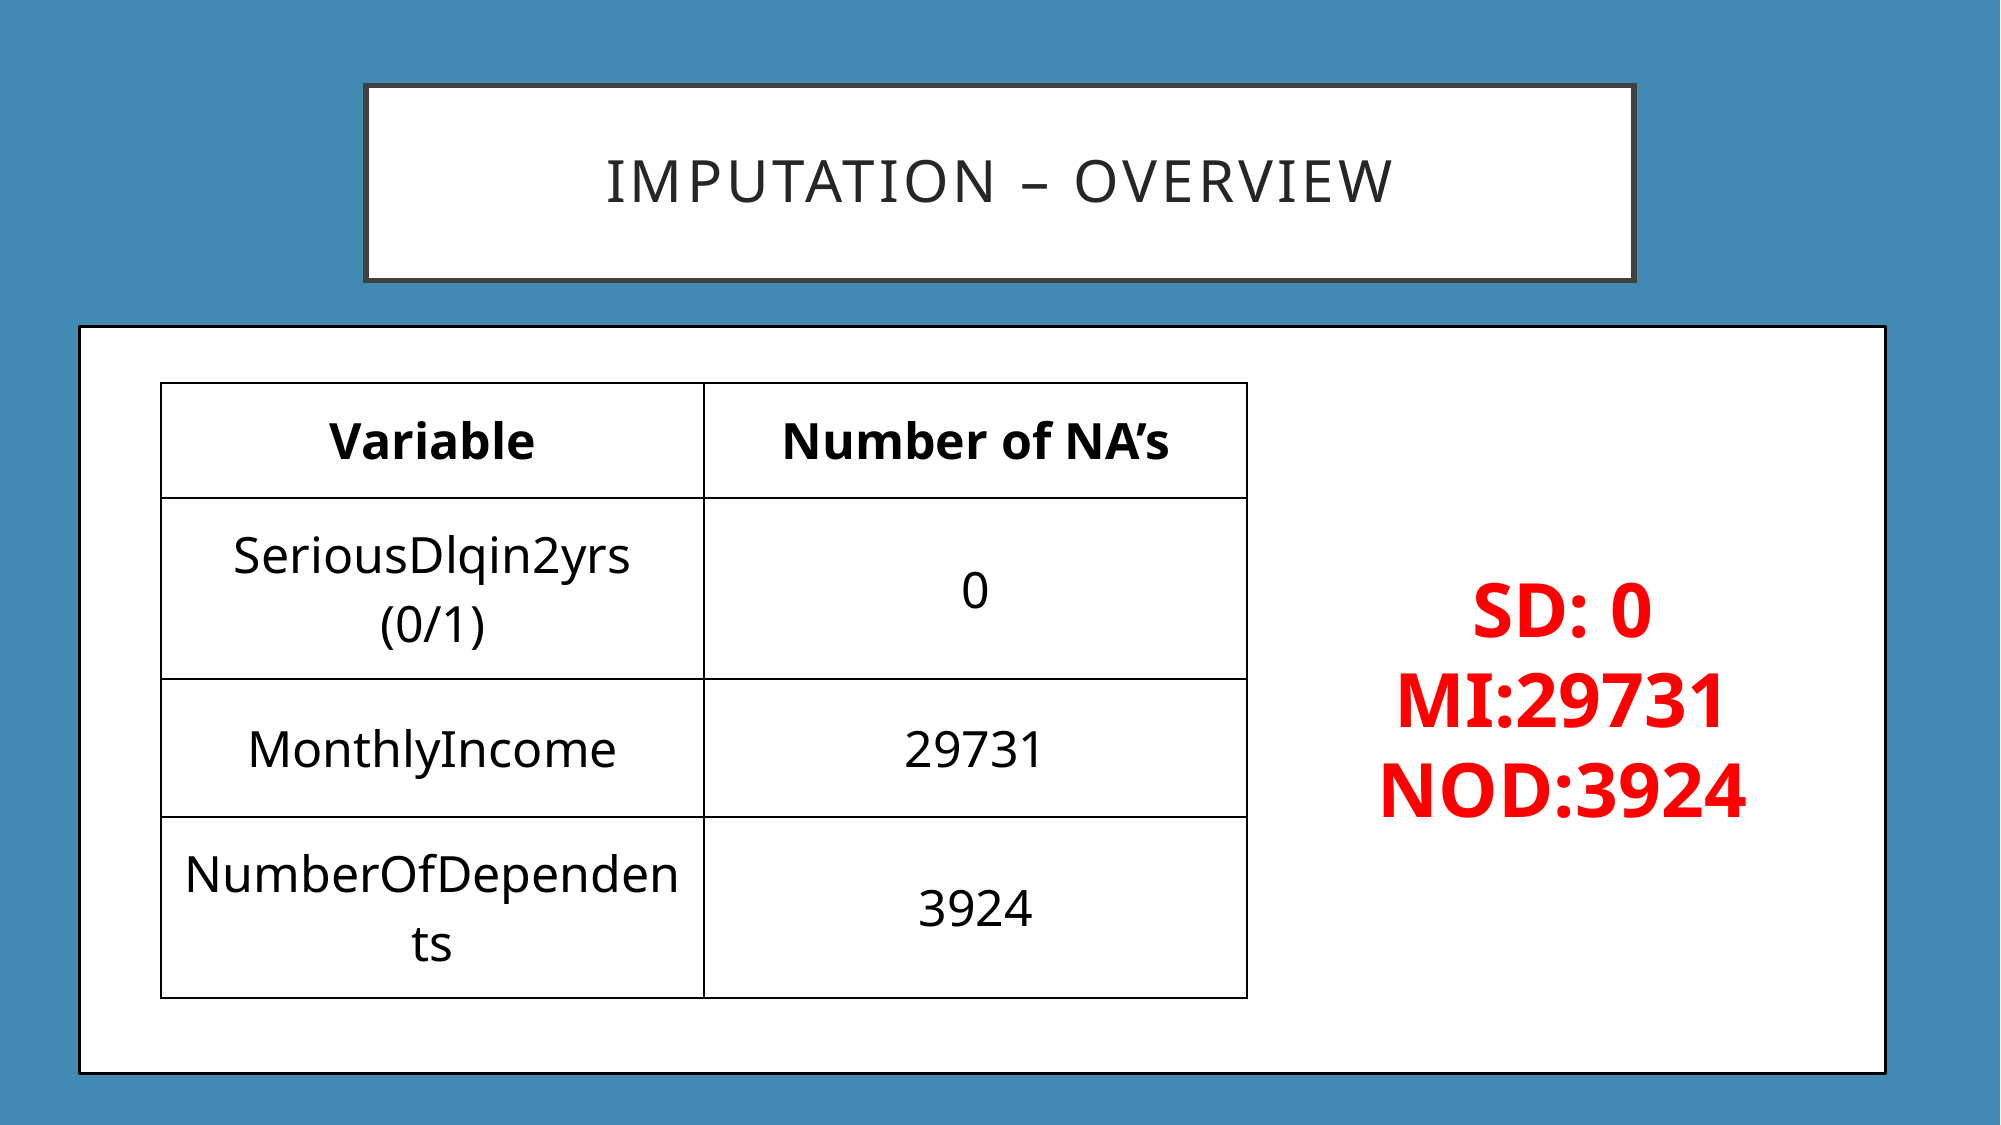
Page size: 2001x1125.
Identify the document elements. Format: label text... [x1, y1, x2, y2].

table_cell 3924 [705, 818, 1246, 997]
title Imputation – Overview [363, 83, 1637, 283]
table_cell MonthlyIncome [162, 680, 703, 816]
text_box [79, 326, 1887, 1074]
text_box SD: 0 MI:29731 NOD:3924 [1305, 555, 1820, 841]
table_cell SeriousDlqin2yrs (0/1) [162, 499, 703, 678]
table_header Number of NA’s [705, 384, 1246, 497]
table_cell NumberOfDependents [162, 818, 703, 997]
table_cell 29731 [705, 680, 1246, 816]
table_header Variable [162, 384, 703, 497]
table_cell 0 [705, 499, 1246, 678]
